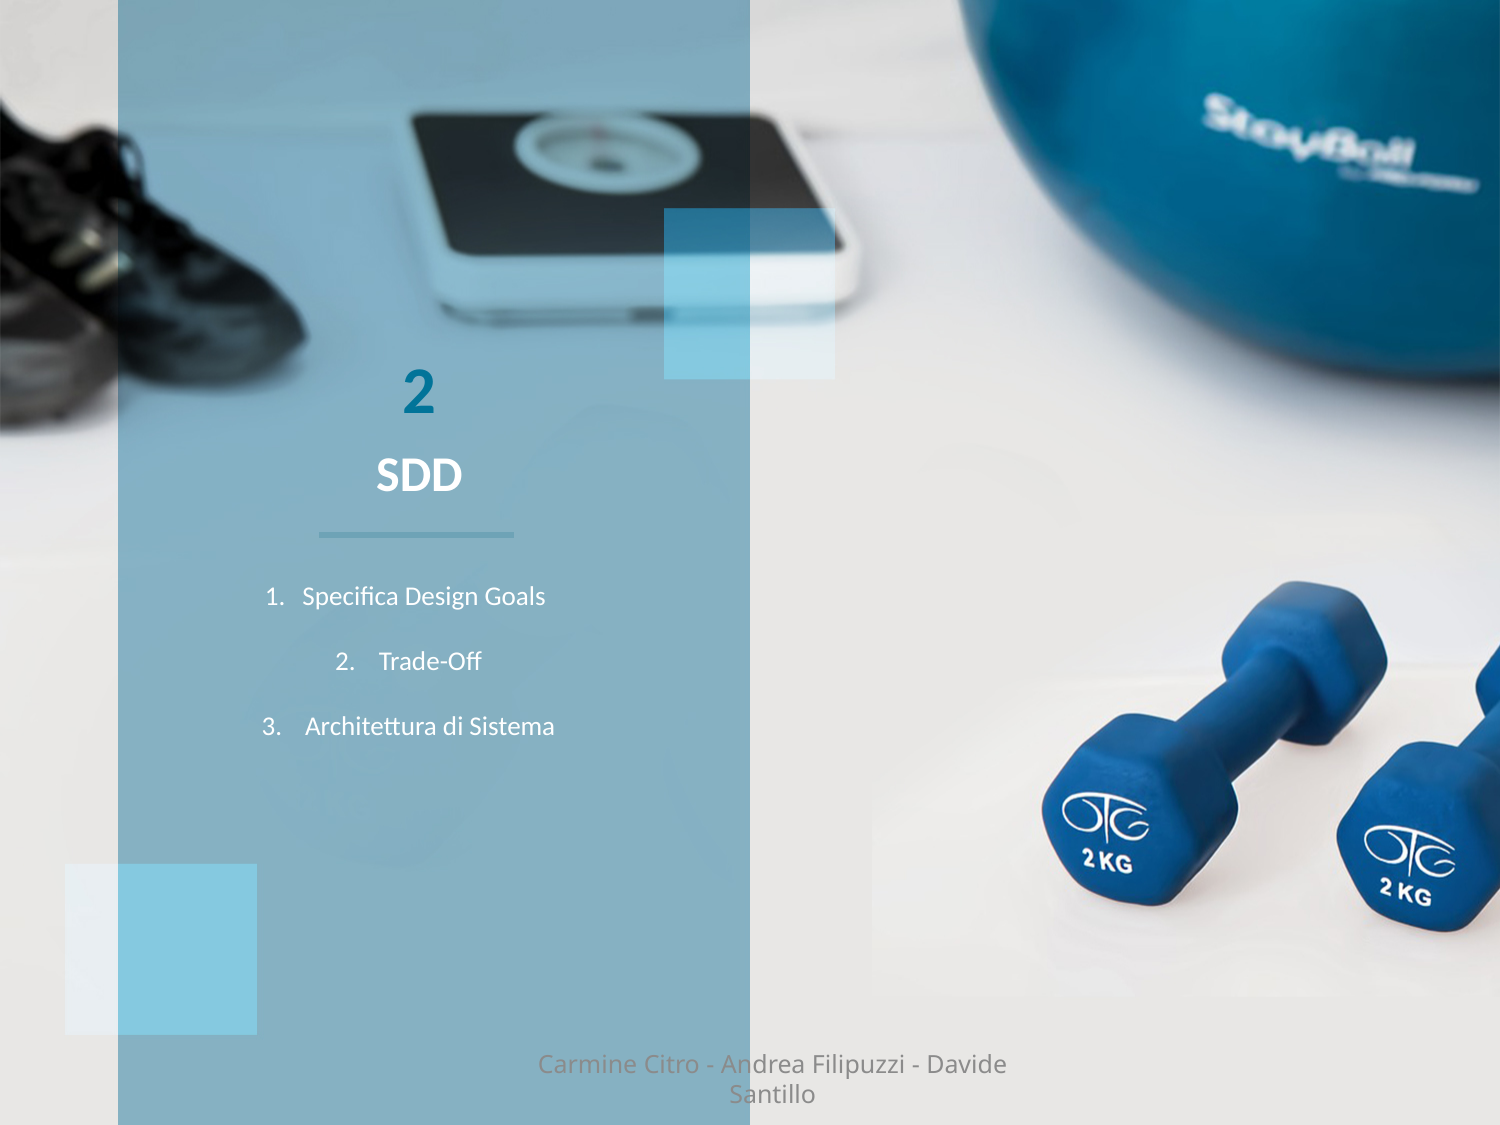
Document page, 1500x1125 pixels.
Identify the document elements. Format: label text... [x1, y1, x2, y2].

picture [1201, 92, 1481, 195]
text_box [188, 339, 650, 540]
text_box Specifica Design Goals Trade-Off Architettura di Sistema [171, 538, 663, 749]
picture [0, 0, 1500, 1125]
footer Carmine Citro - Andrea Filipuzzi - Davide Santillo [512, 1054, 1034, 1103]
